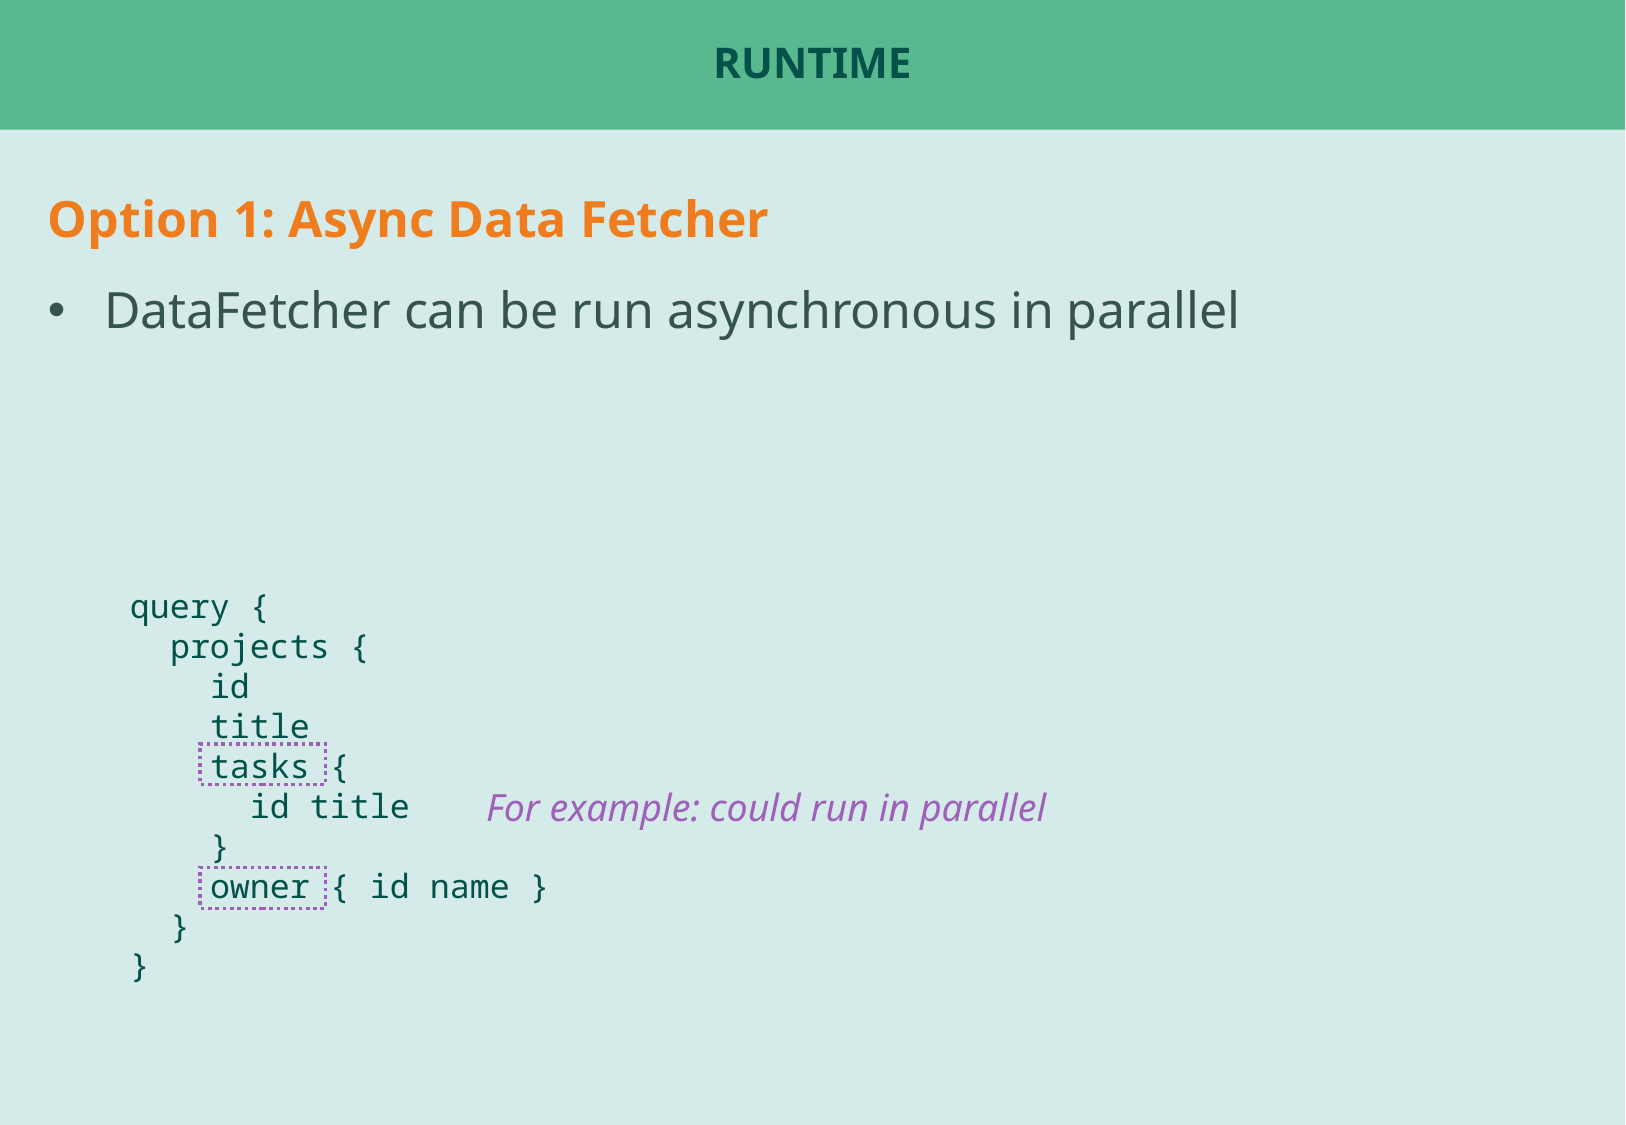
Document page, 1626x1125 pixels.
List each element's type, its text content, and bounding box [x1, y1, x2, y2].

text_box [199, 866, 326, 909]
text_box DataFetcher can be run asynchronous in parallel [33, 259, 1592, 419]
text_box Option 1: Async Data Fetcher [33, 168, 1592, 255]
text_box For example: could run in parallel [471, 776, 1062, 837]
title Runtime [0, 0, 1625, 130]
text_box [199, 743, 326, 786]
text_box query { projects { id title tasks { id title } owner { id name } } } [115, 577, 767, 992]
